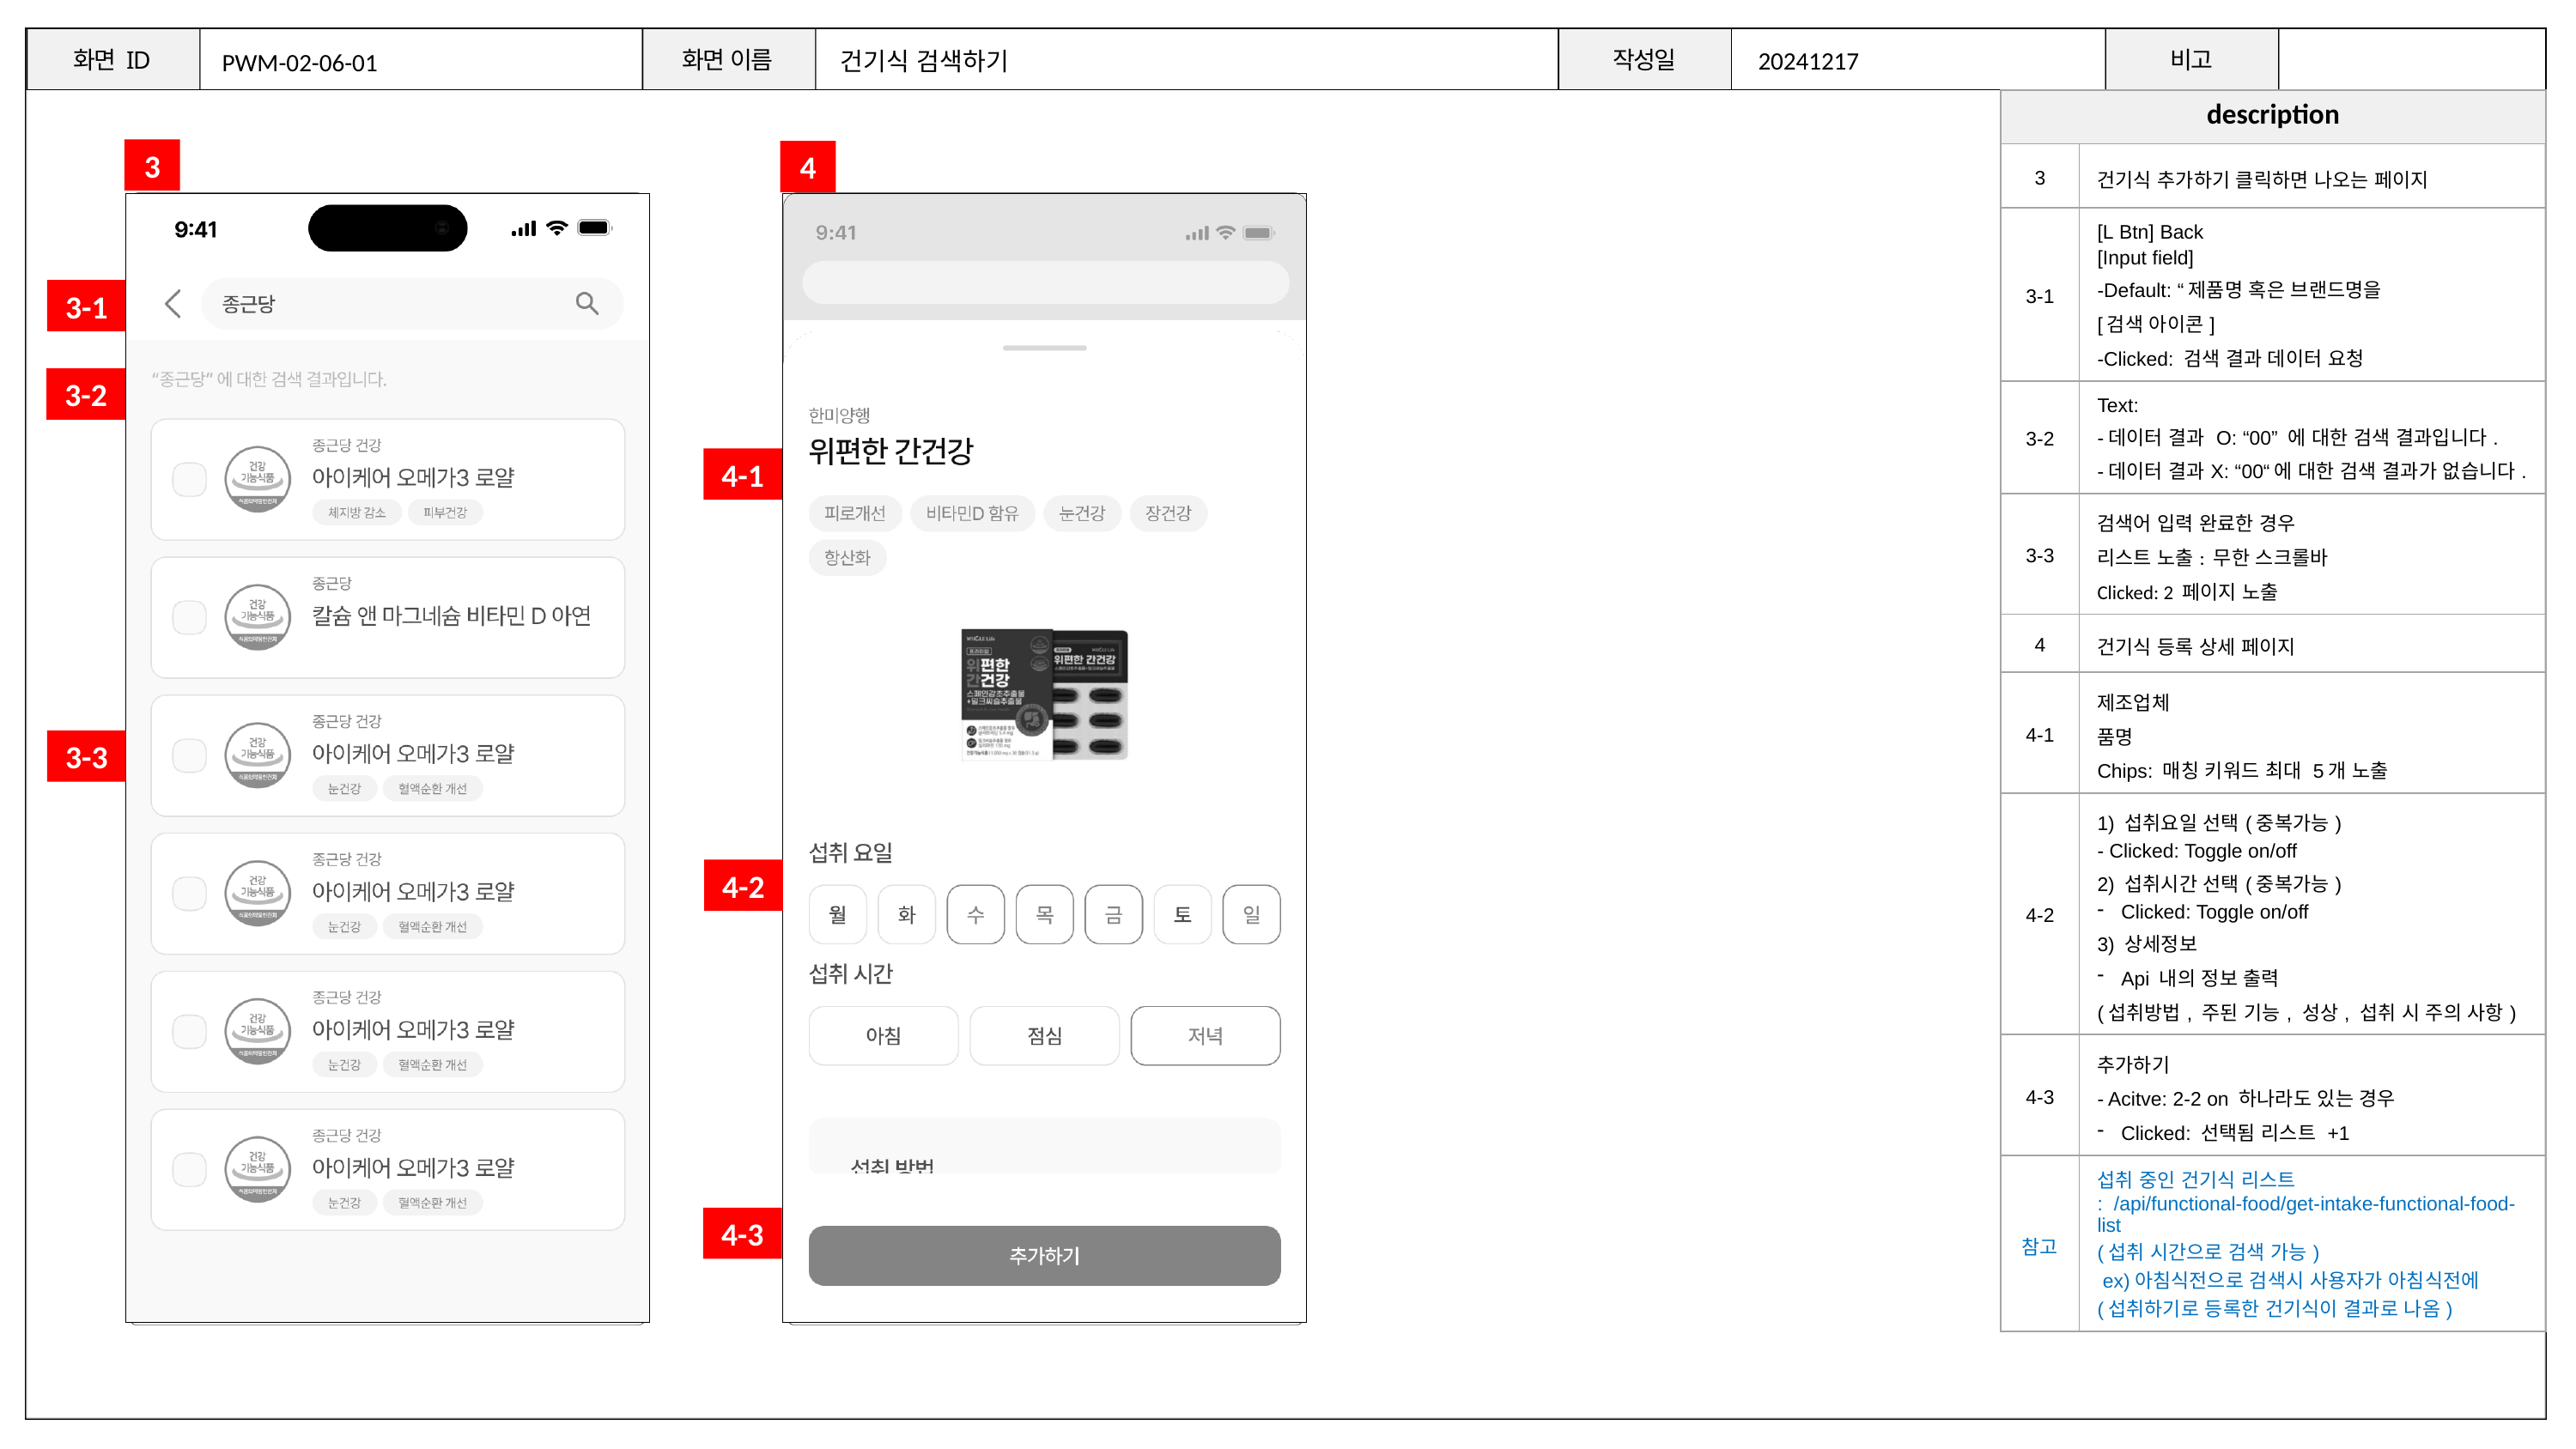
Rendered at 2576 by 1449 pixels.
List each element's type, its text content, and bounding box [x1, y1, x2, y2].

list 건기식 검색하기 [828, 39, 1546, 79]
table_cell 건기식 추가하기 클릭하면 나오는 페이지 [2080, 144, 2545, 207]
table_cell 참고 [2002, 1156, 2079, 1331]
table_cell 제조업체 품명 Chips: 매칭 키워드 최대 5개 노출 [2080, 673, 2545, 792]
table_cell 4-3 [2002, 1035, 2079, 1155]
text_box 3-2 [46, 368, 125, 420]
table_header description [2002, 91, 2545, 143]
table_cell 추가하기 - Acitve: 2-2 on 하나라도 있는 경우 Clicked: 선택됨 리스트 +1 [2080, 1035, 2545, 1155]
text_box 4 [780, 141, 836, 192]
table_cell 3-1 [2002, 209, 2079, 380]
table_cell 섭취 중인 건기식 리스트 : /api/functional-food/get-intake-functional-food-list (섭취 시간으로 검색 가능) ex)아침식전으로 검색시 사용자가 아침식전에 (섭취하기로 등록한 건기식이 결과로 나옴) [2080, 1156, 2545, 1331]
table_cell [L Btn] Back [Input field] -Default: “제품명 혹은 브랜드명을 [검색 아이콘] -Clicked: 검색 결과 데이터 요청 [2080, 209, 2545, 380]
text_box 3 [124, 139, 180, 191]
table_cell 1) 섭취요일 선택(중복가능) - Clicked: Toggle on/off 2) 섭취시간 선택(중복가능) Clicked: Toggle on/off 3) 상세정보 Api 내의 정보 출력 (섭취방법, 주된 기능, 성상, 섭취 시 주의 사항) [2080, 794, 2545, 1034]
table_cell Text: -데이터 결과 O: “00” 에 대한 검색 결과입니다. -데이터 결과X: “00“에 대한 검색 결과가 없습니다. [2080, 382, 2545, 493]
table_cell 4-2 [2002, 794, 2079, 1034]
text_box 4-1 [703, 448, 782, 500]
table_cell 3 [2002, 144, 2079, 207]
table_cell 4-1 [2002, 673, 2079, 792]
table_cell 검색어 입력 완료한 경우 리스트 노출: 무한 스크롤바 Clicked: 2 페이지 노출 [2080, 494, 2545, 614]
text_box 3-3 [46, 730, 125, 782]
table_cell 4 [2002, 615, 2079, 671]
list PWM-02-06-01 [209, 39, 629, 80]
table_cell 건기식 등록 상세 페이지 [2080, 615, 2545, 671]
text_box 4-2 [704, 859, 782, 912]
list 20241217 [1745, 39, 2093, 78]
table_cell 3-2 [2002, 382, 2079, 493]
table_cell 3-3 [2002, 494, 2079, 614]
text_box 4-3 [702, 1207, 782, 1259]
picture [25, 27, 2547, 1420]
text_box 3-1 [46, 280, 125, 331]
